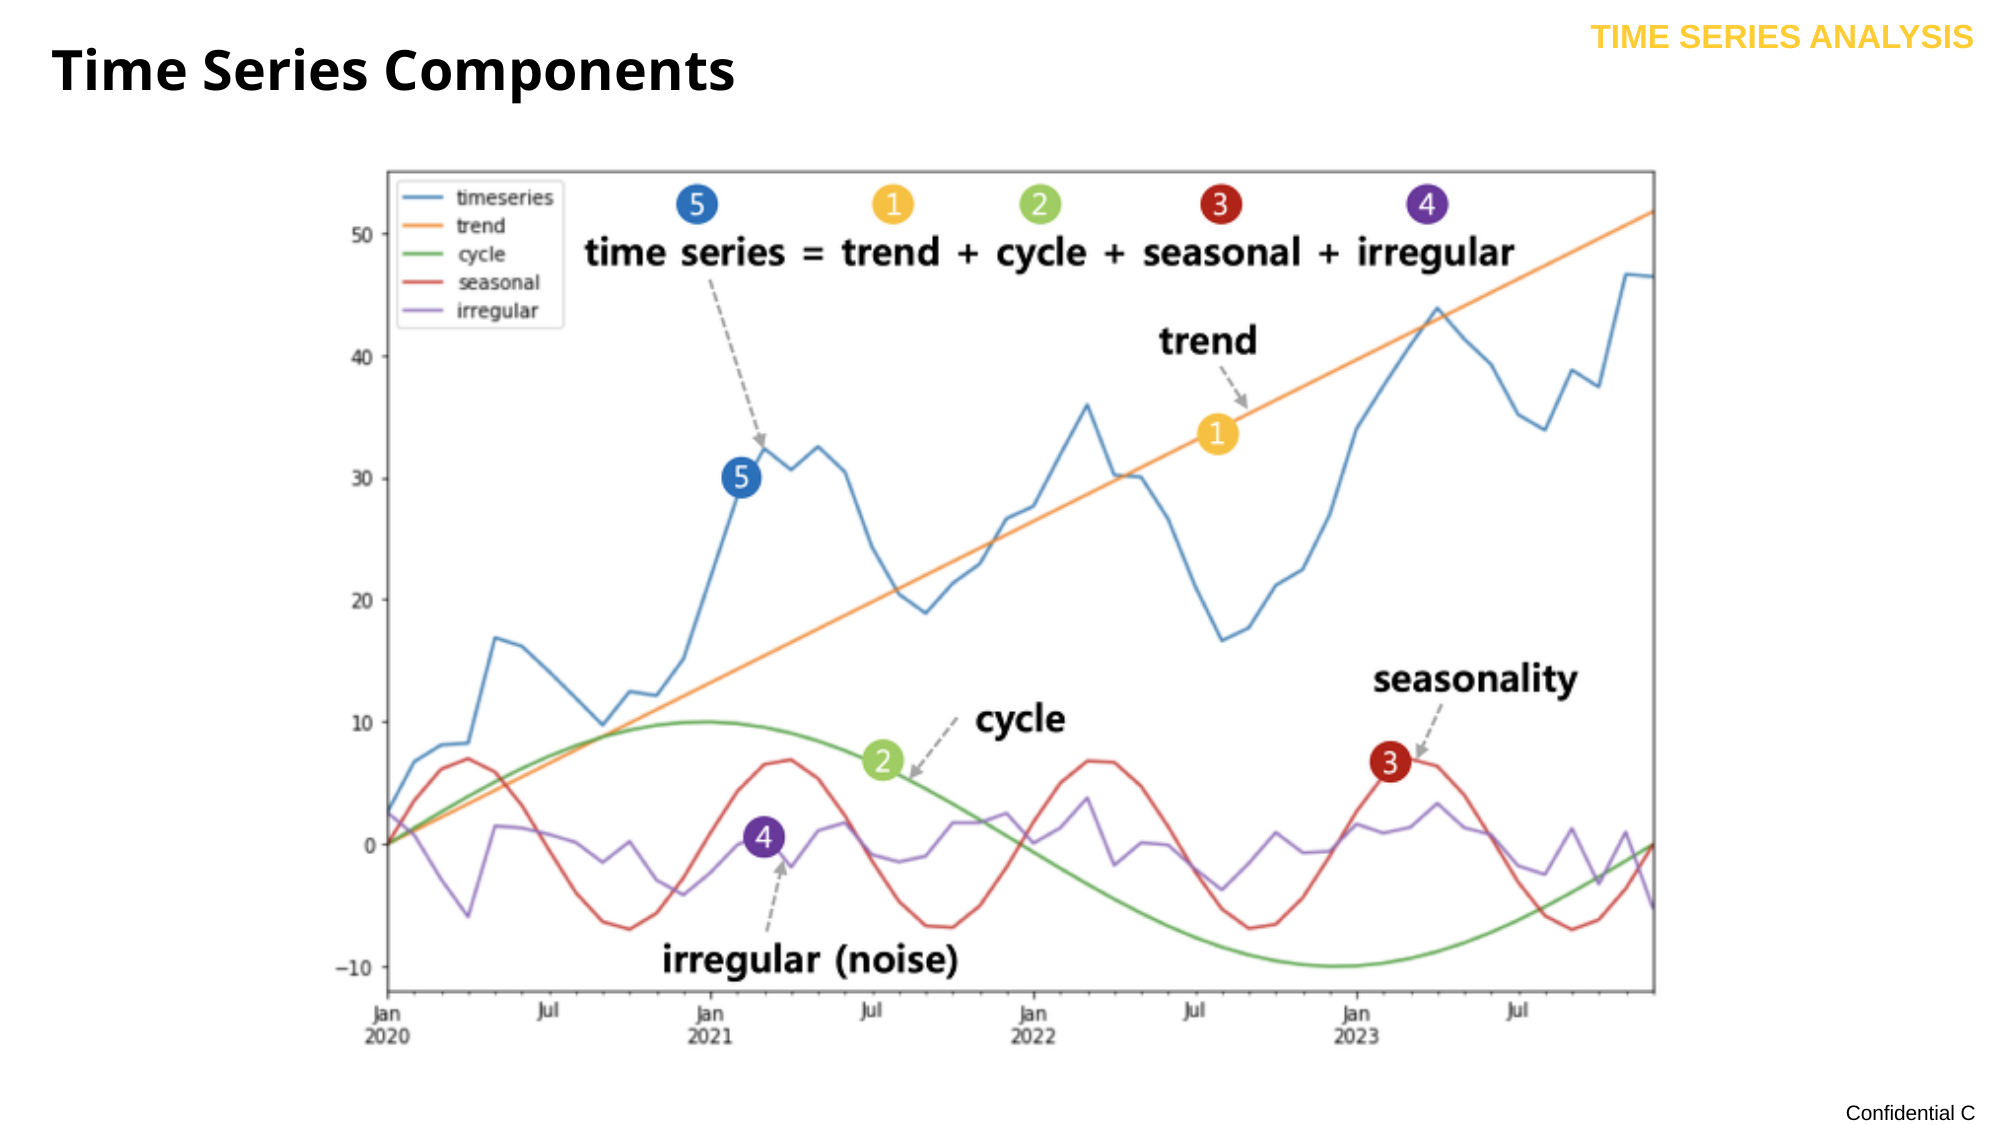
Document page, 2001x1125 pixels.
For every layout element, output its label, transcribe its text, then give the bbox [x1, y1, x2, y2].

title Time Series Components [51, 44, 1331, 101]
list Time series Analysis [1424, 19, 1975, 55]
picture [310, 159, 1690, 1053]
